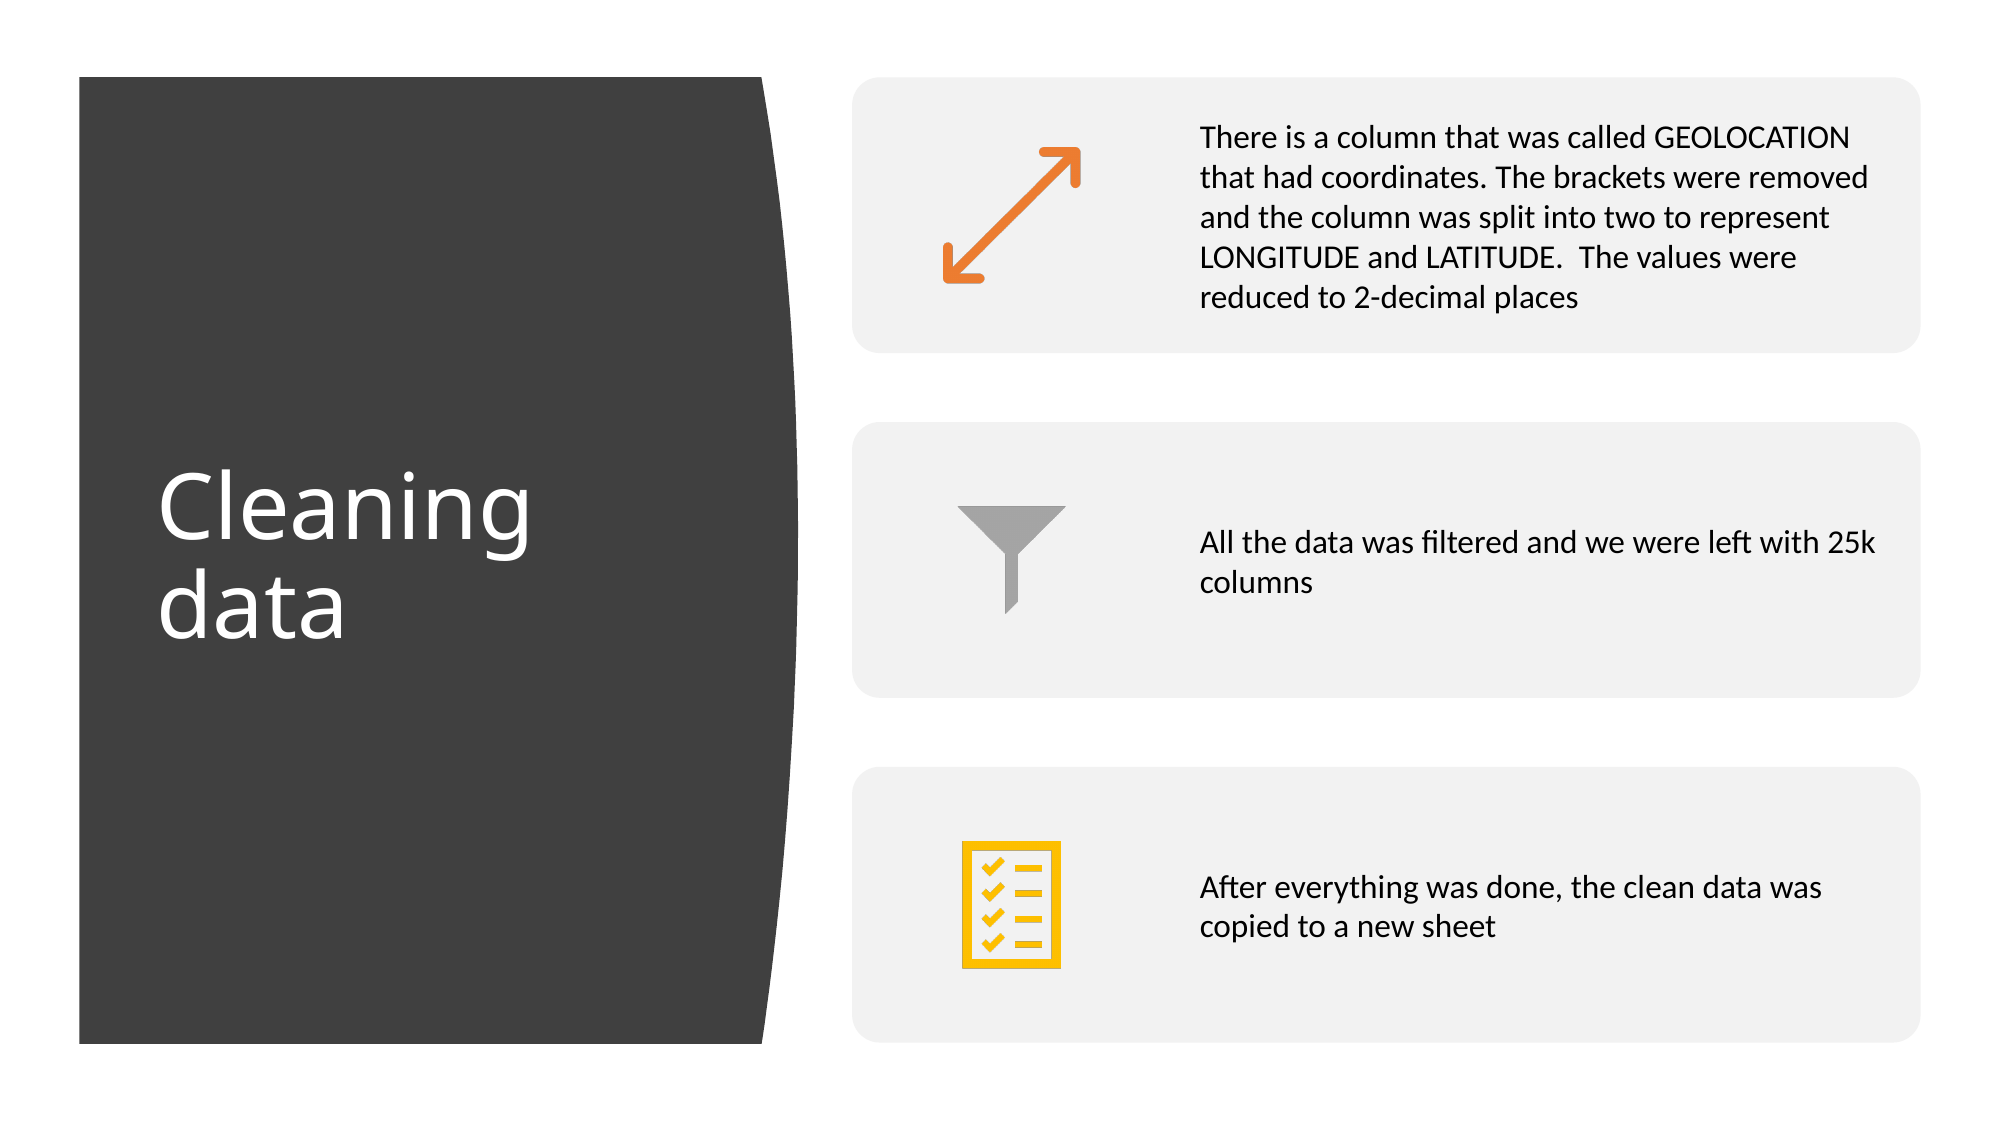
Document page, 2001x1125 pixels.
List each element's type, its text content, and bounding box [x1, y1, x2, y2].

text_box [78, 76, 800, 1045]
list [852, 77, 1921, 1043]
title Cleaning data [141, 166, 702, 953]
